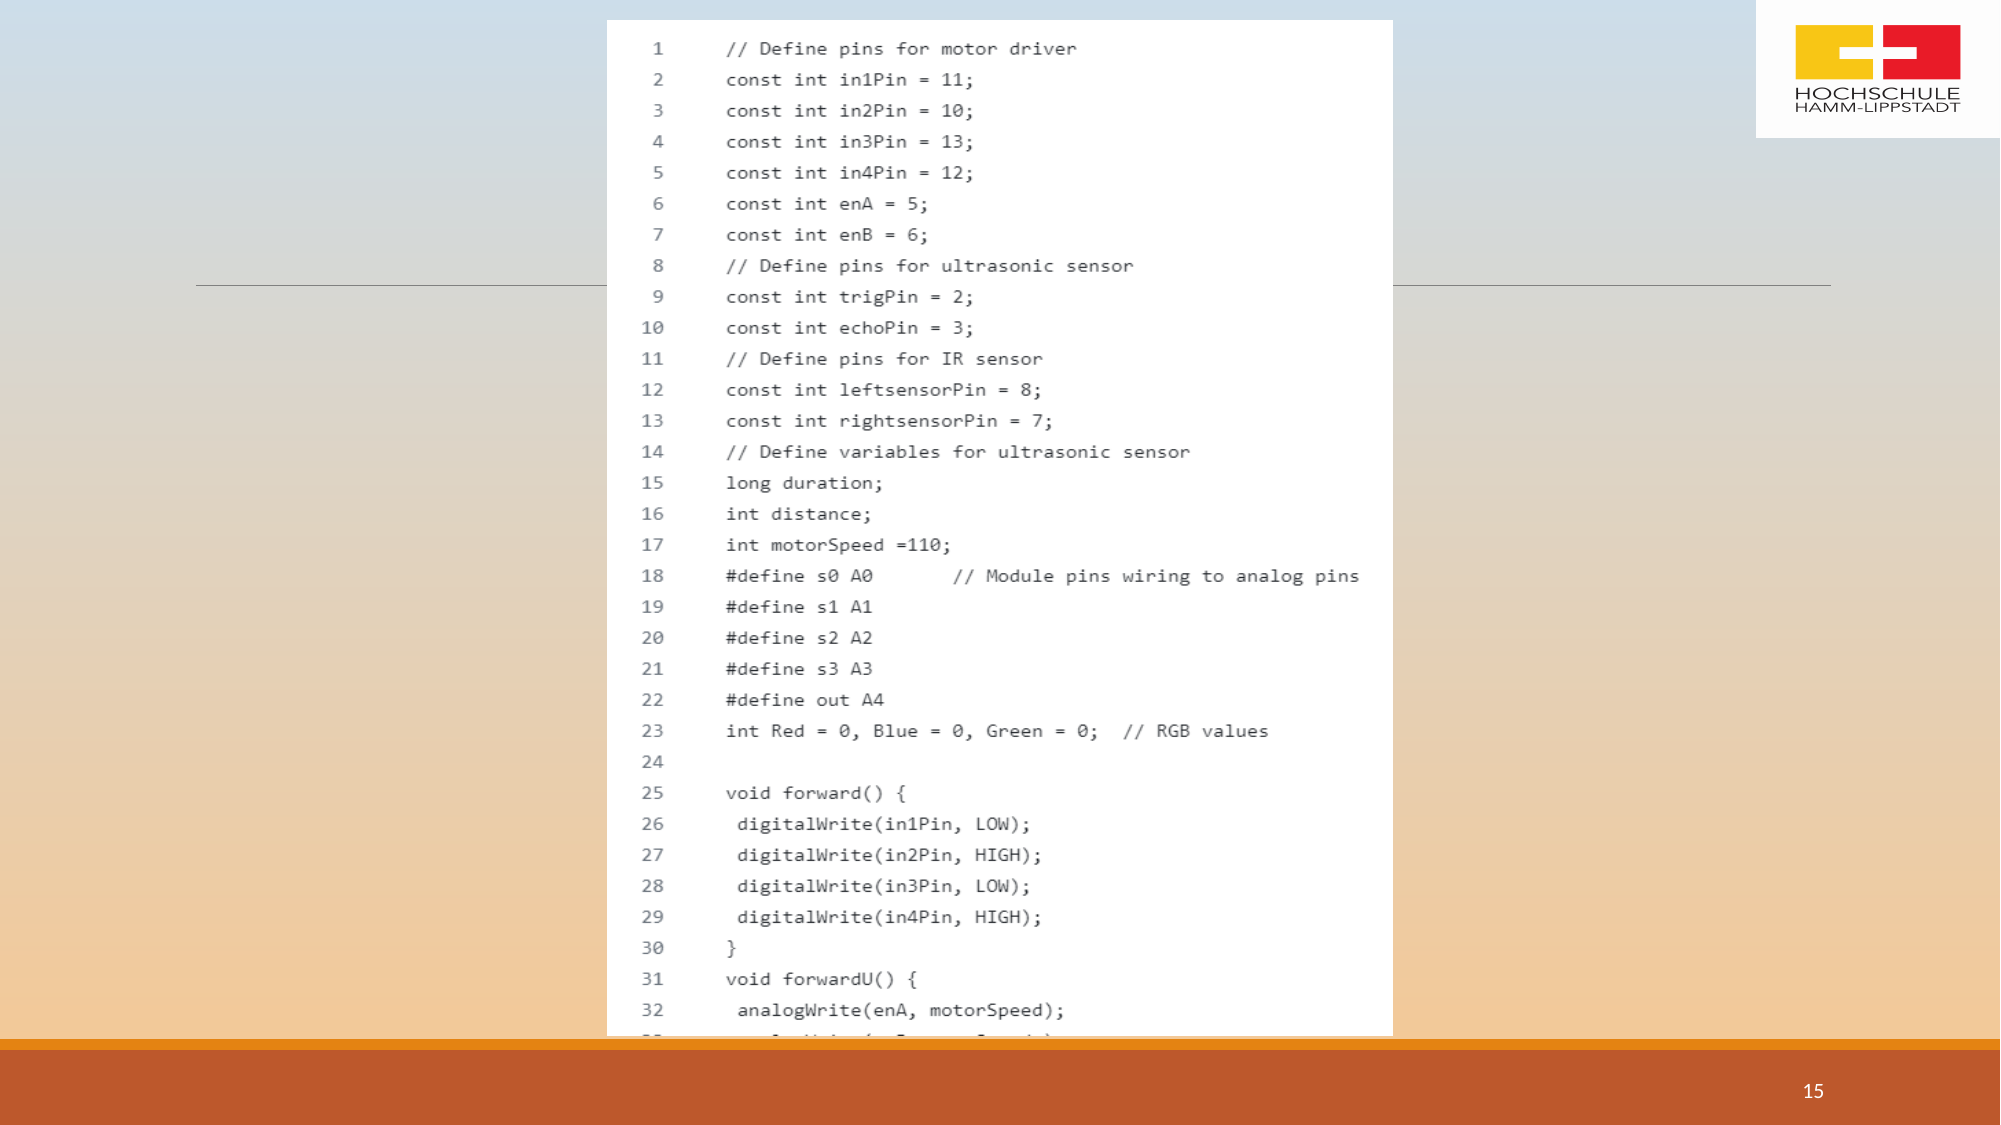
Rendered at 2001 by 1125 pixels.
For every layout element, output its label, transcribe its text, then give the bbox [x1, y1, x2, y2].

picture [606, 19, 1394, 1036]
picture [1756, 0, 2000, 138]
slide_number 15 [1624, 1059, 1840, 1120]
